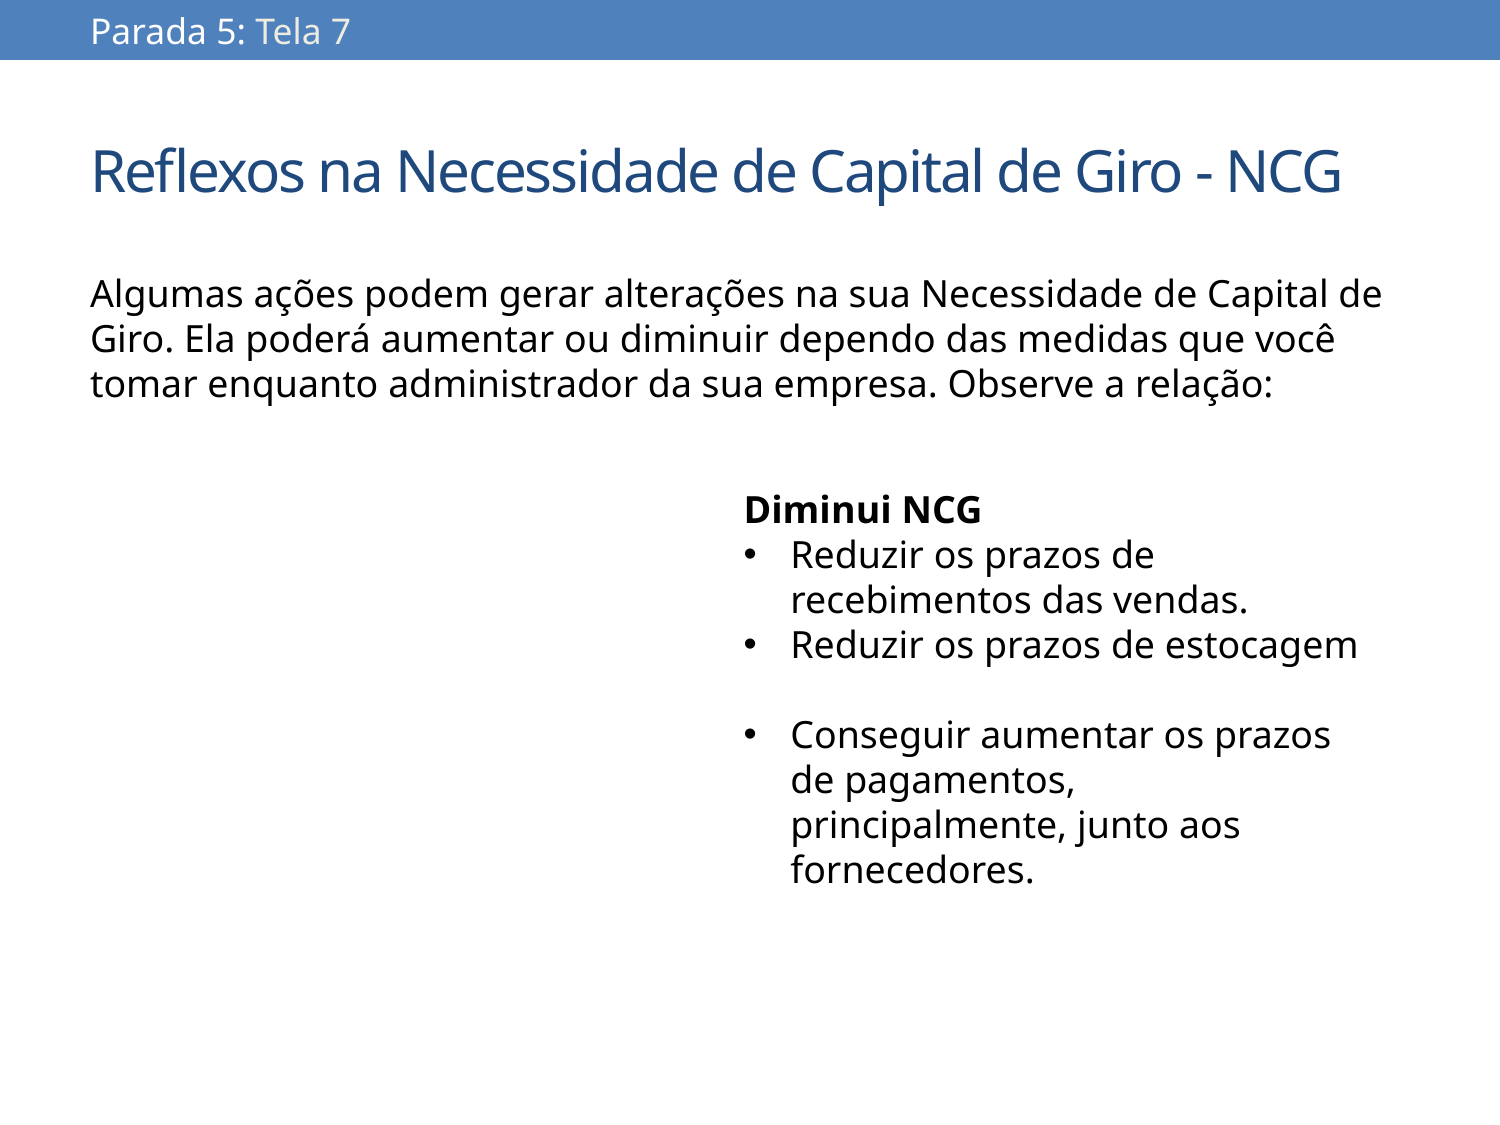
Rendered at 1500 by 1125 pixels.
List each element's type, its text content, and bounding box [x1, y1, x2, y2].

list Algumas ações podem gerar alterações na sua Necessidade de Capital de Giro. Ela poderá aumentar ou diminuir dependo das medidas que você tomar enquanto administrador da sua empresa. Observe a relação: [75, 262, 1425, 465]
text_box Parada 5: Tela 7 [74, 1, 1425, 59]
text_box Diminui NCG Reduzir os prazos de recebimentos das vendas. Reduzir os prazos de estocagem Conseguir aumentar os prazos de pagamentos, principalmente, junto aos fornecedores. [728, 478, 1377, 1034]
title Reflexos na Necessidade de Capital de Giro - NCG [75, 87, 1425, 250]
